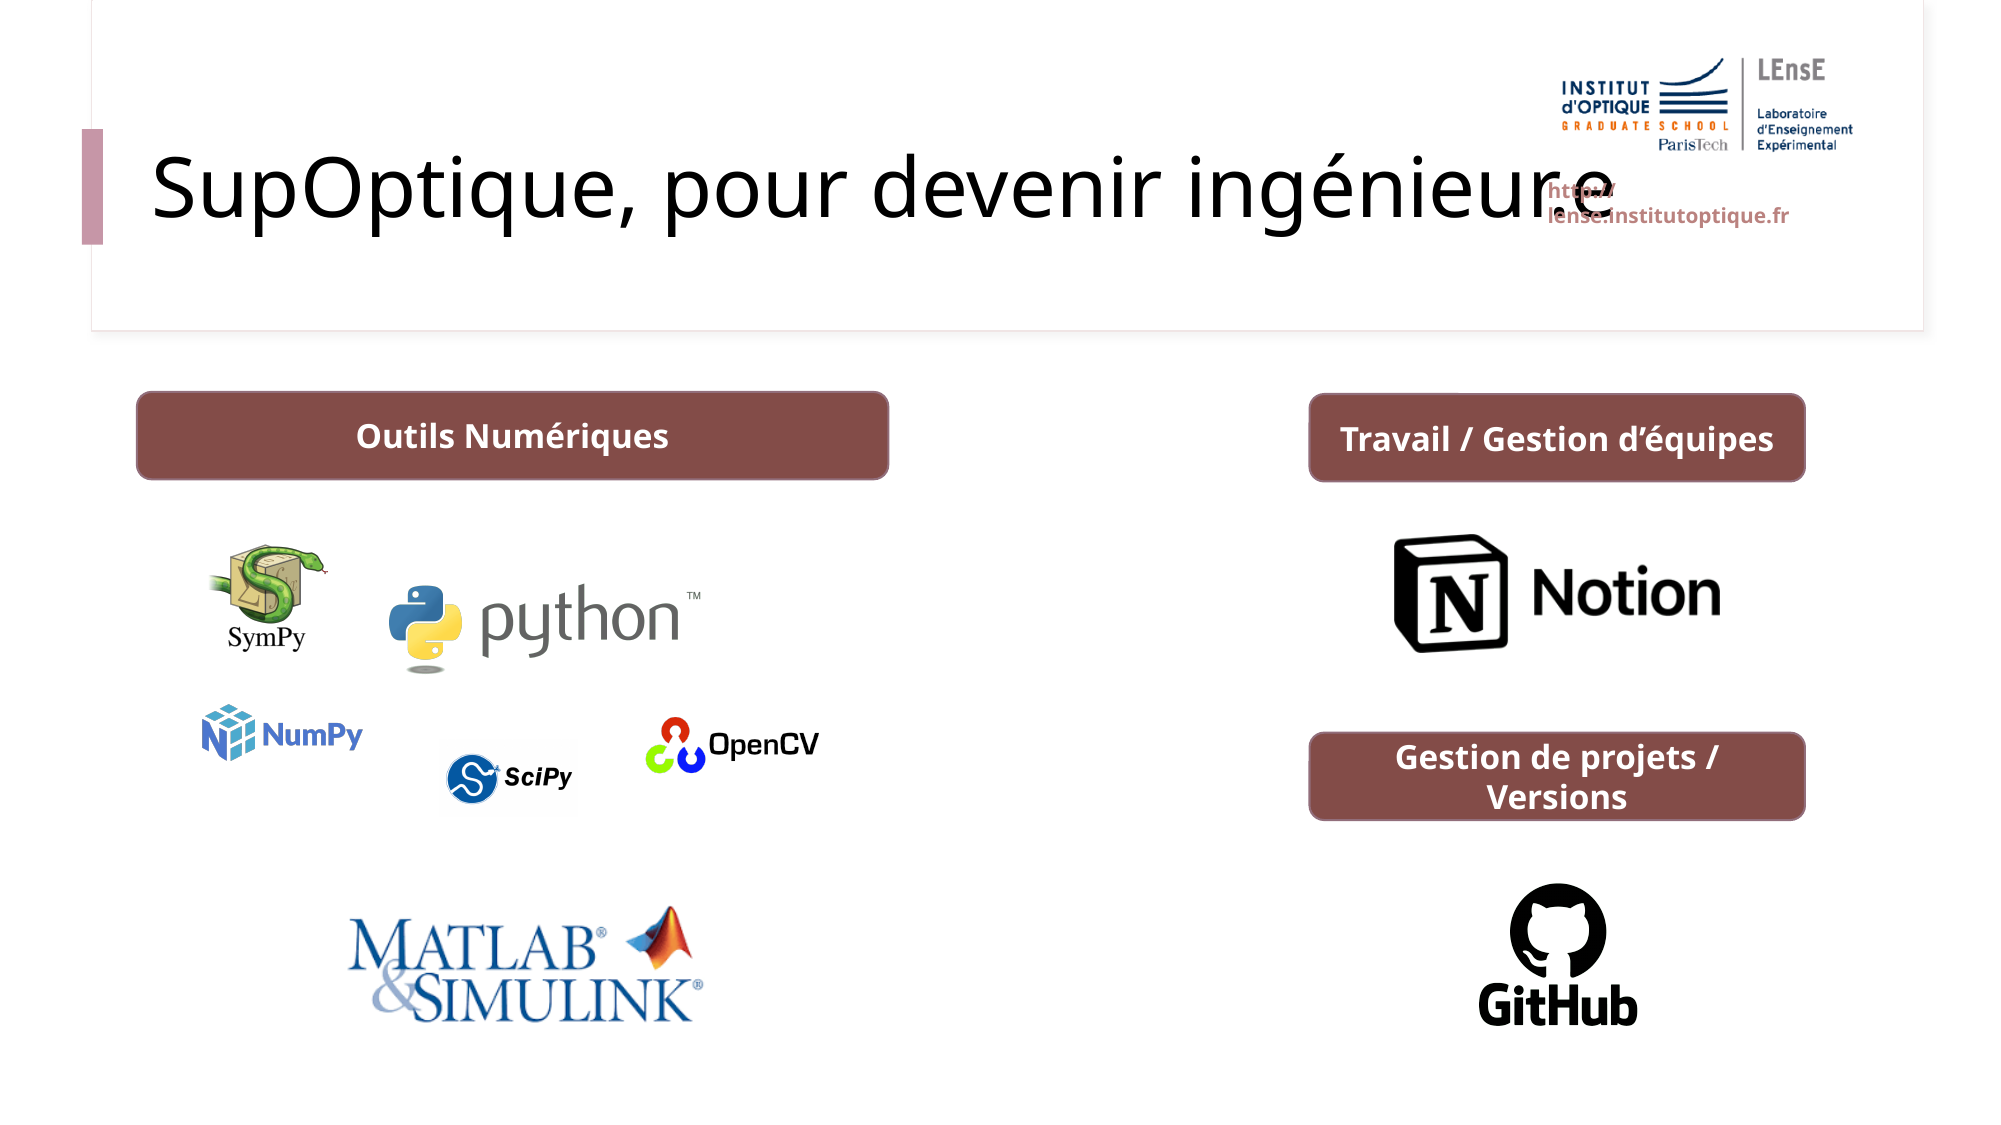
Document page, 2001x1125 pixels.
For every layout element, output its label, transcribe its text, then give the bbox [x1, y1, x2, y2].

picture [1532, 27, 1882, 171]
picture [389, 534, 701, 711]
text_box Outils Numériques [135, 390, 890, 481]
picture [202, 534, 332, 664]
text_box http://lense.institutoptique.fr [1532, 171, 1872, 236]
picture [191, 691, 374, 774]
picture [336, 890, 727, 1042]
picture [439, 739, 578, 817]
picture [1394, 534, 1720, 653]
picture [1428, 881, 1687, 1028]
text_box SupOptique, pour devenir ingénieur.e [136, 94, 1805, 288]
text_box Gestion de projets / Versions [1308, 731, 1806, 822]
picture [644, 712, 821, 778]
text_box Travail / Gestion d’équipes [1308, 392, 1806, 483]
